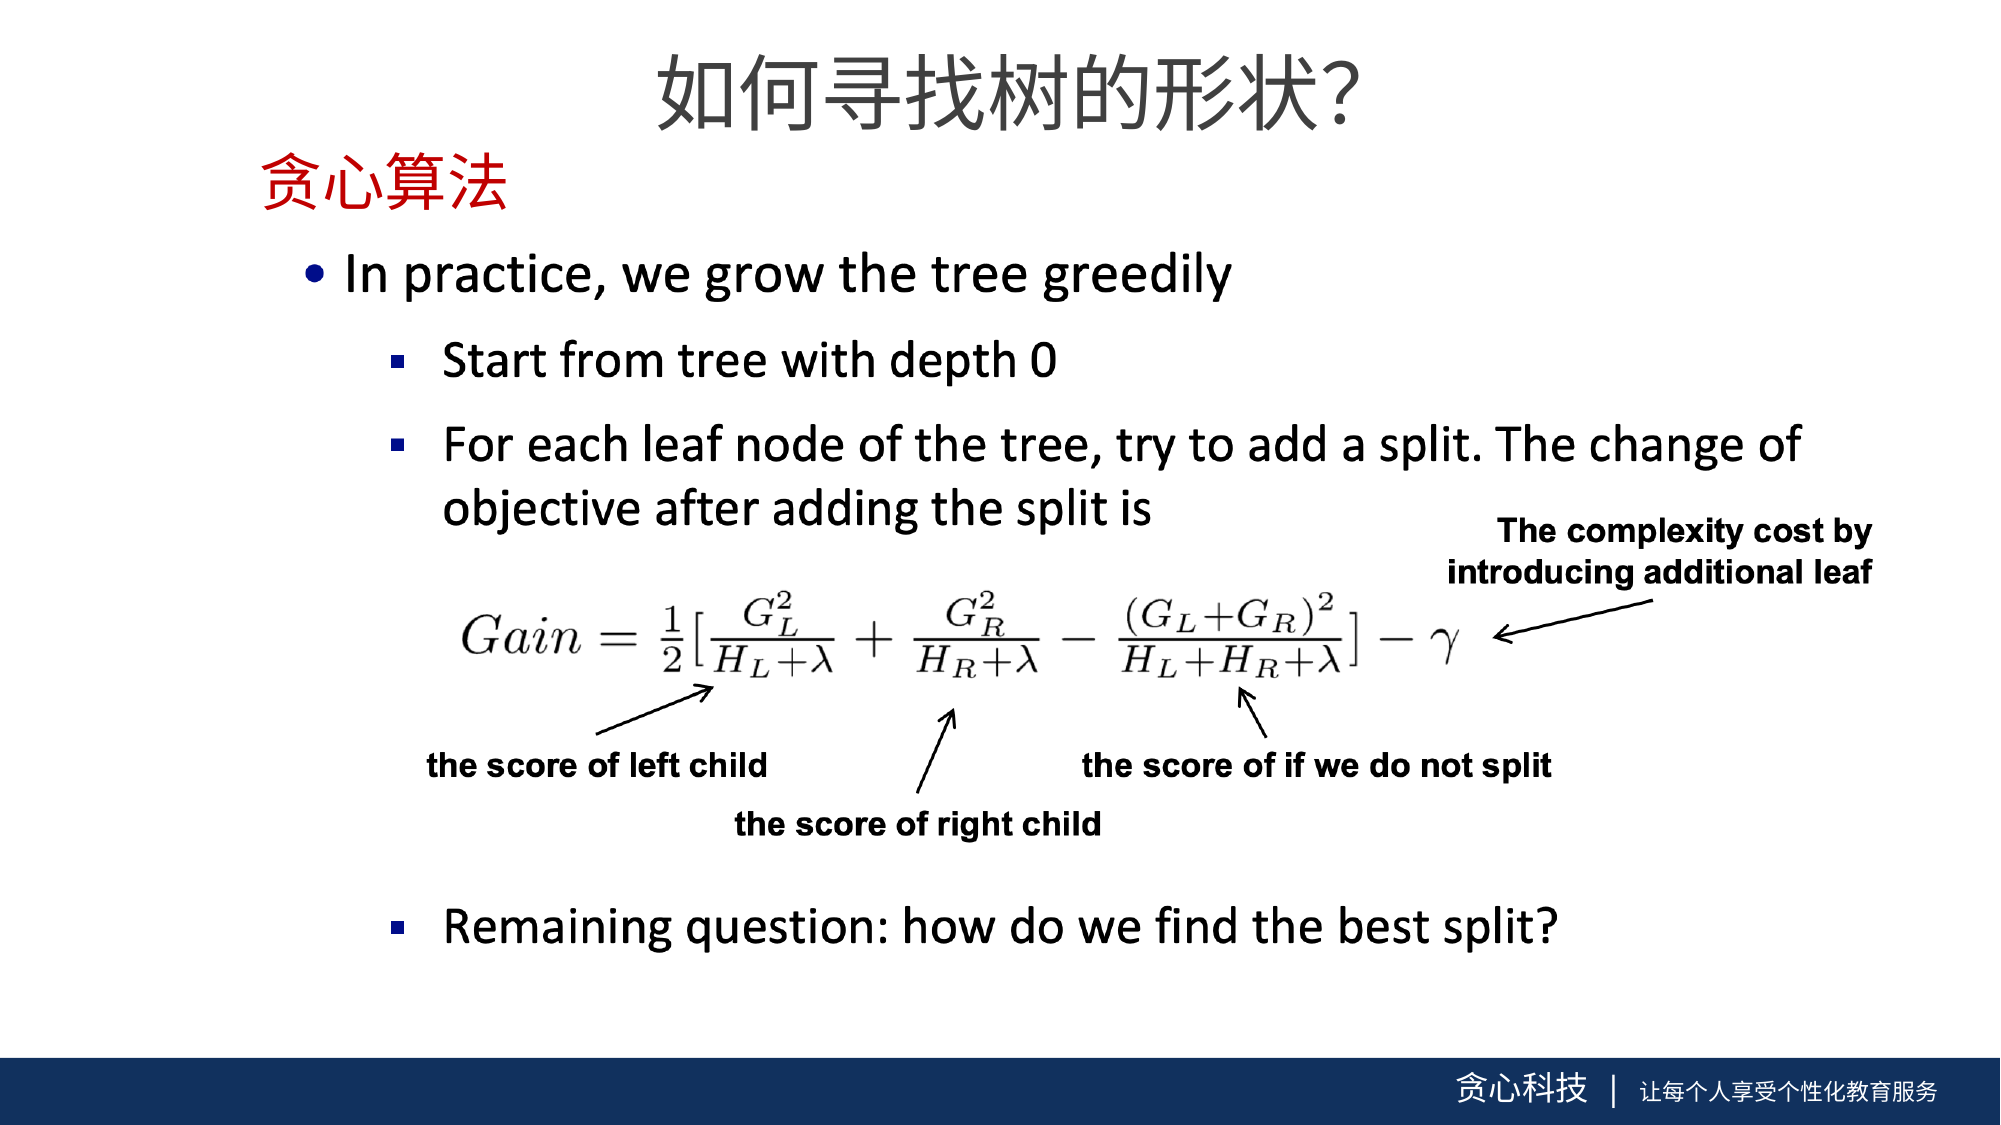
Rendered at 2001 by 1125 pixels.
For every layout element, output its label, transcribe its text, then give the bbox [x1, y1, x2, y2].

picture [272, 226, 1921, 975]
text_box 如何寻找树的形状？ [221, 33, 1837, 149]
text_box 贪心算法 [244, 135, 525, 226]
